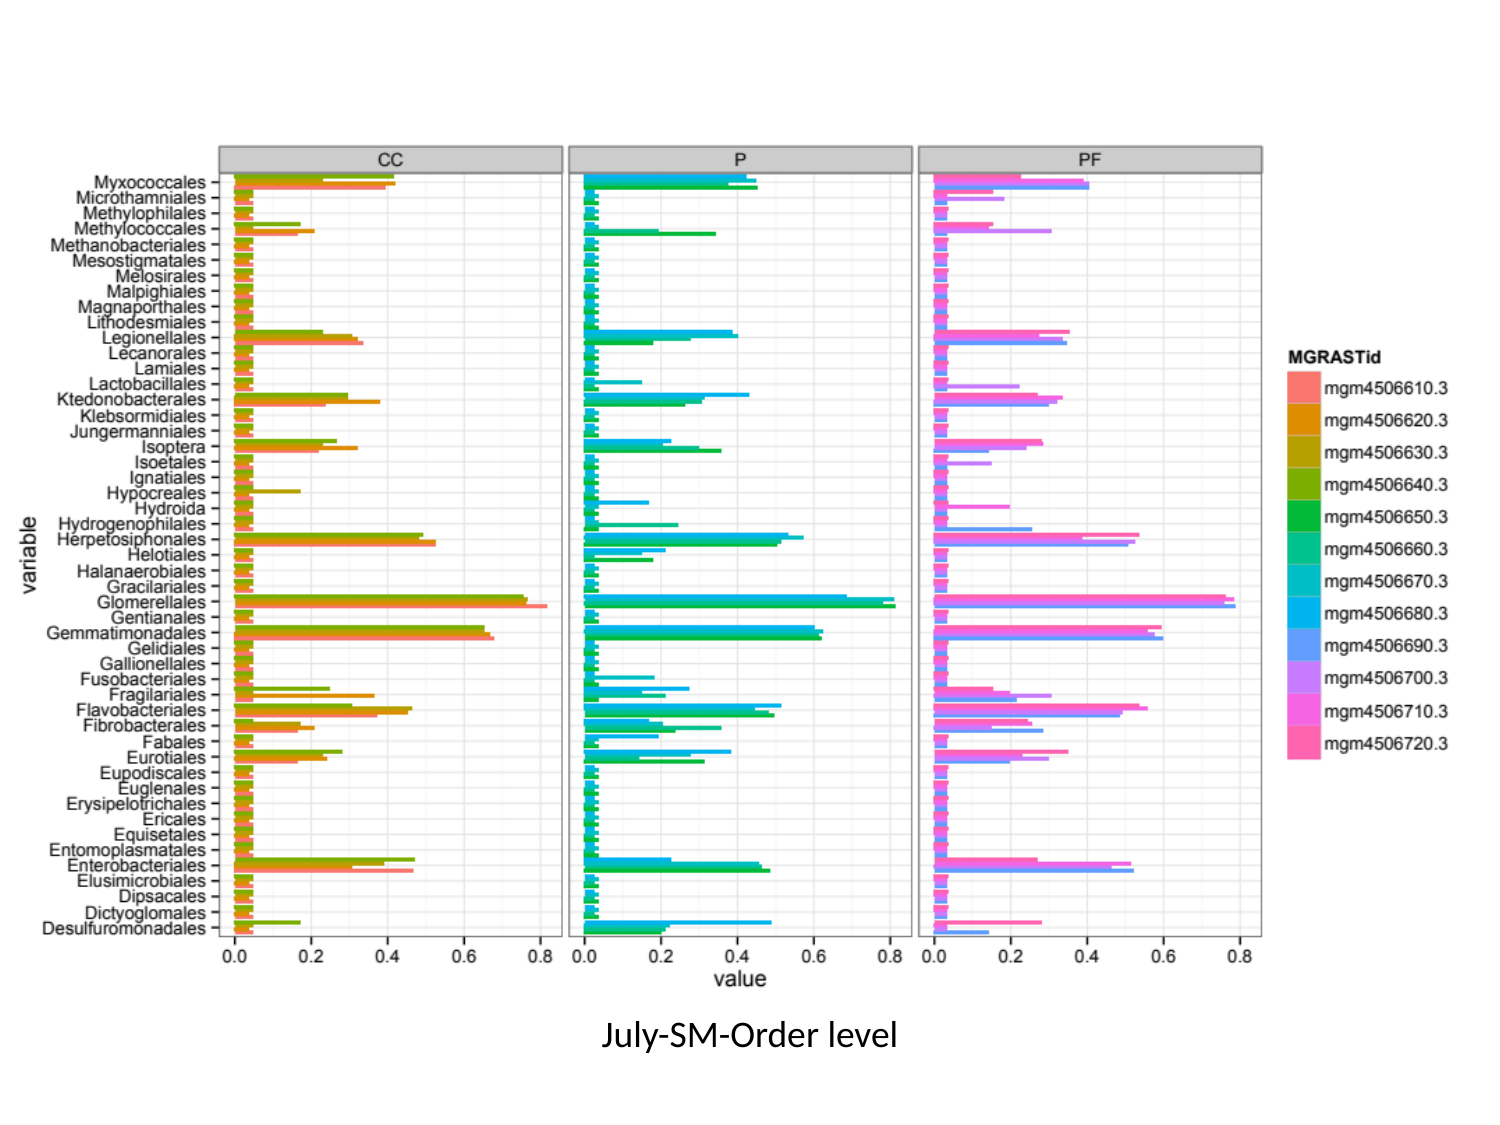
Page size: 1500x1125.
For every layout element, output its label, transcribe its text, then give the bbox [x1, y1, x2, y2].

text_box July-SM-Order level [0, 1009, 1500, 1063]
picture [0, 120, 1500, 1003]
